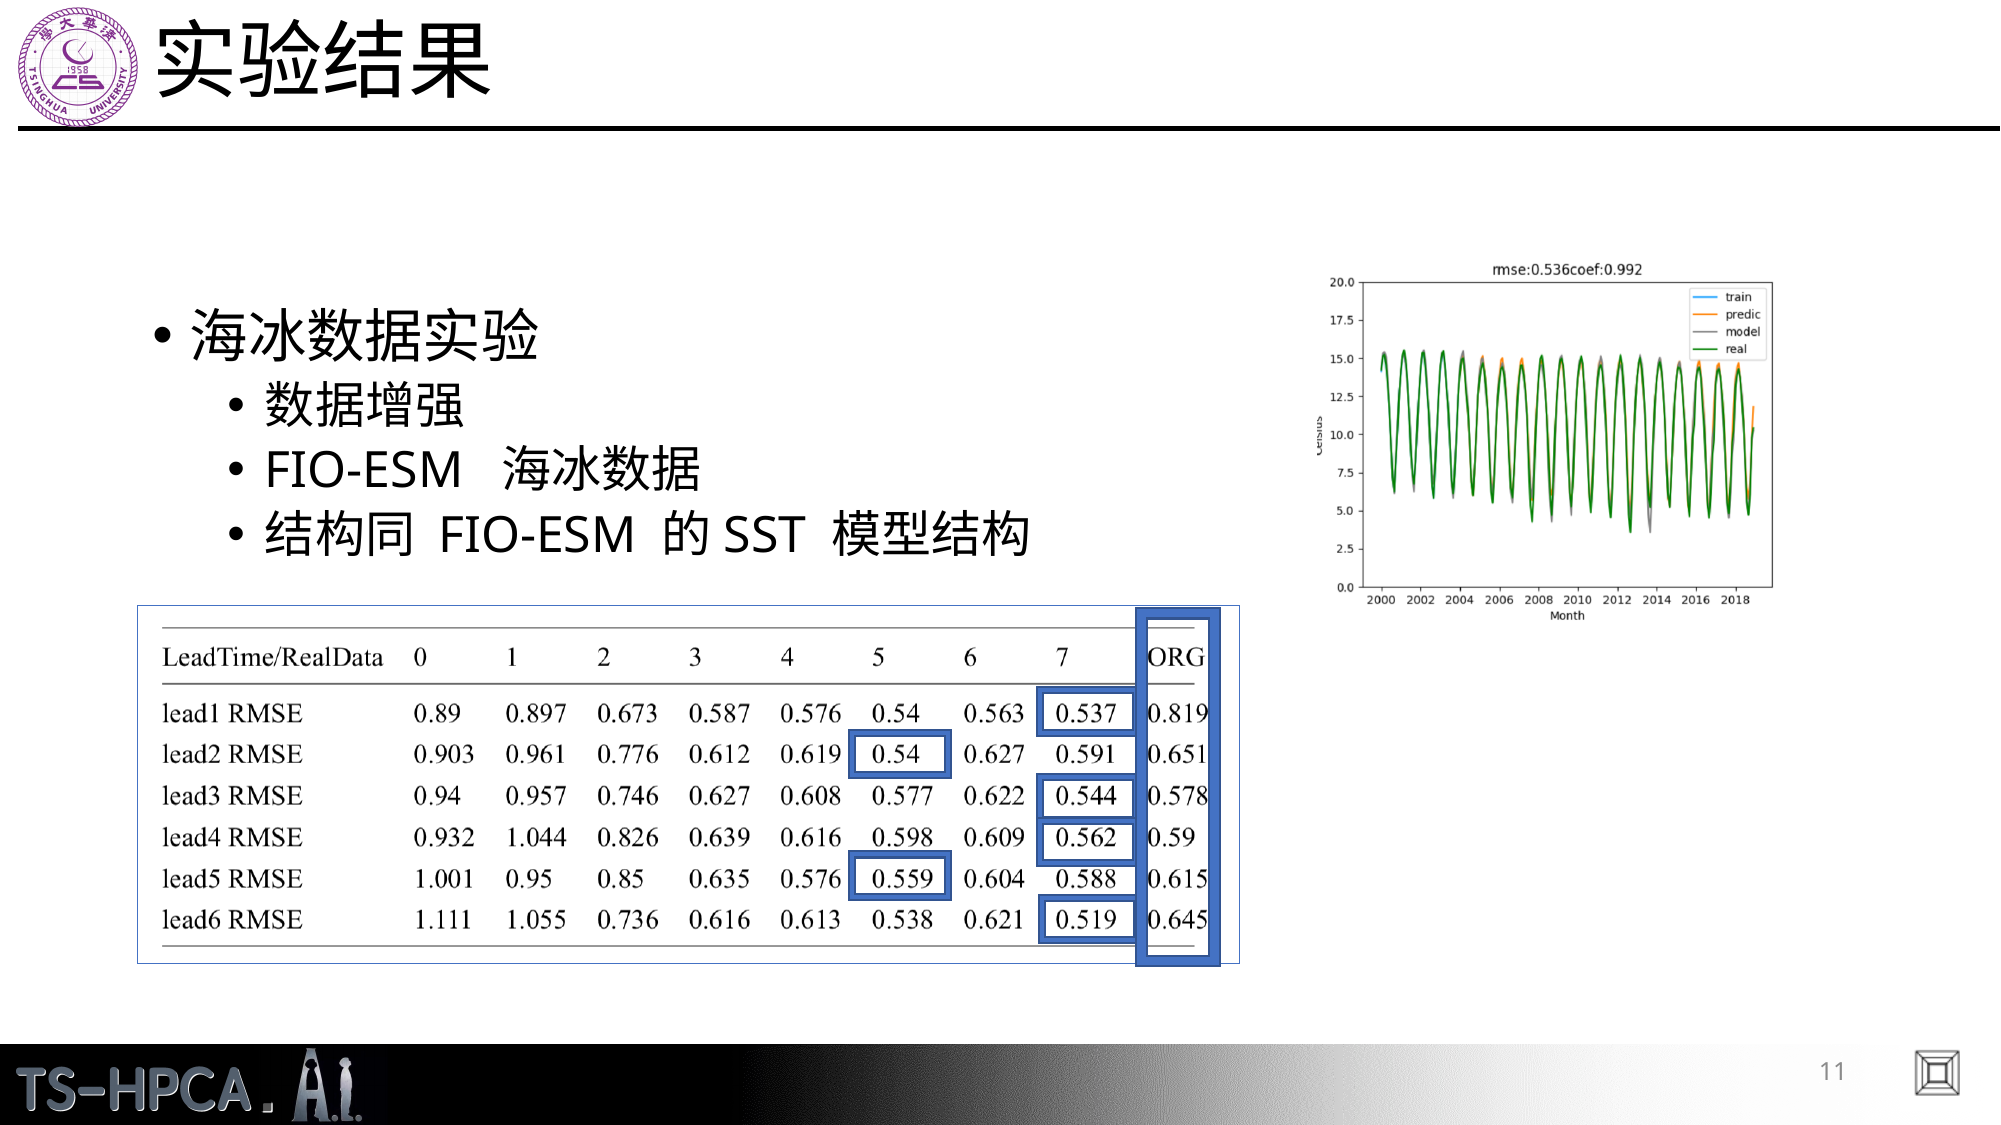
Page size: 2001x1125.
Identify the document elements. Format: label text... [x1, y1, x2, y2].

title 实验结果 [137, 10, 1863, 118]
list 海冰数据实验 数据增强 FIO-ESM 海冰数据 结构同 FIO-ESM 的SST 模型结构 [137, 299, 1137, 586]
picture [0, 1035, 2000, 1125]
picture [1317, 254, 1792, 629]
slide_number 11 [1412, 1042, 1863, 1103]
picture [18, 7, 138, 127]
picture [137, 605, 1240, 964]
